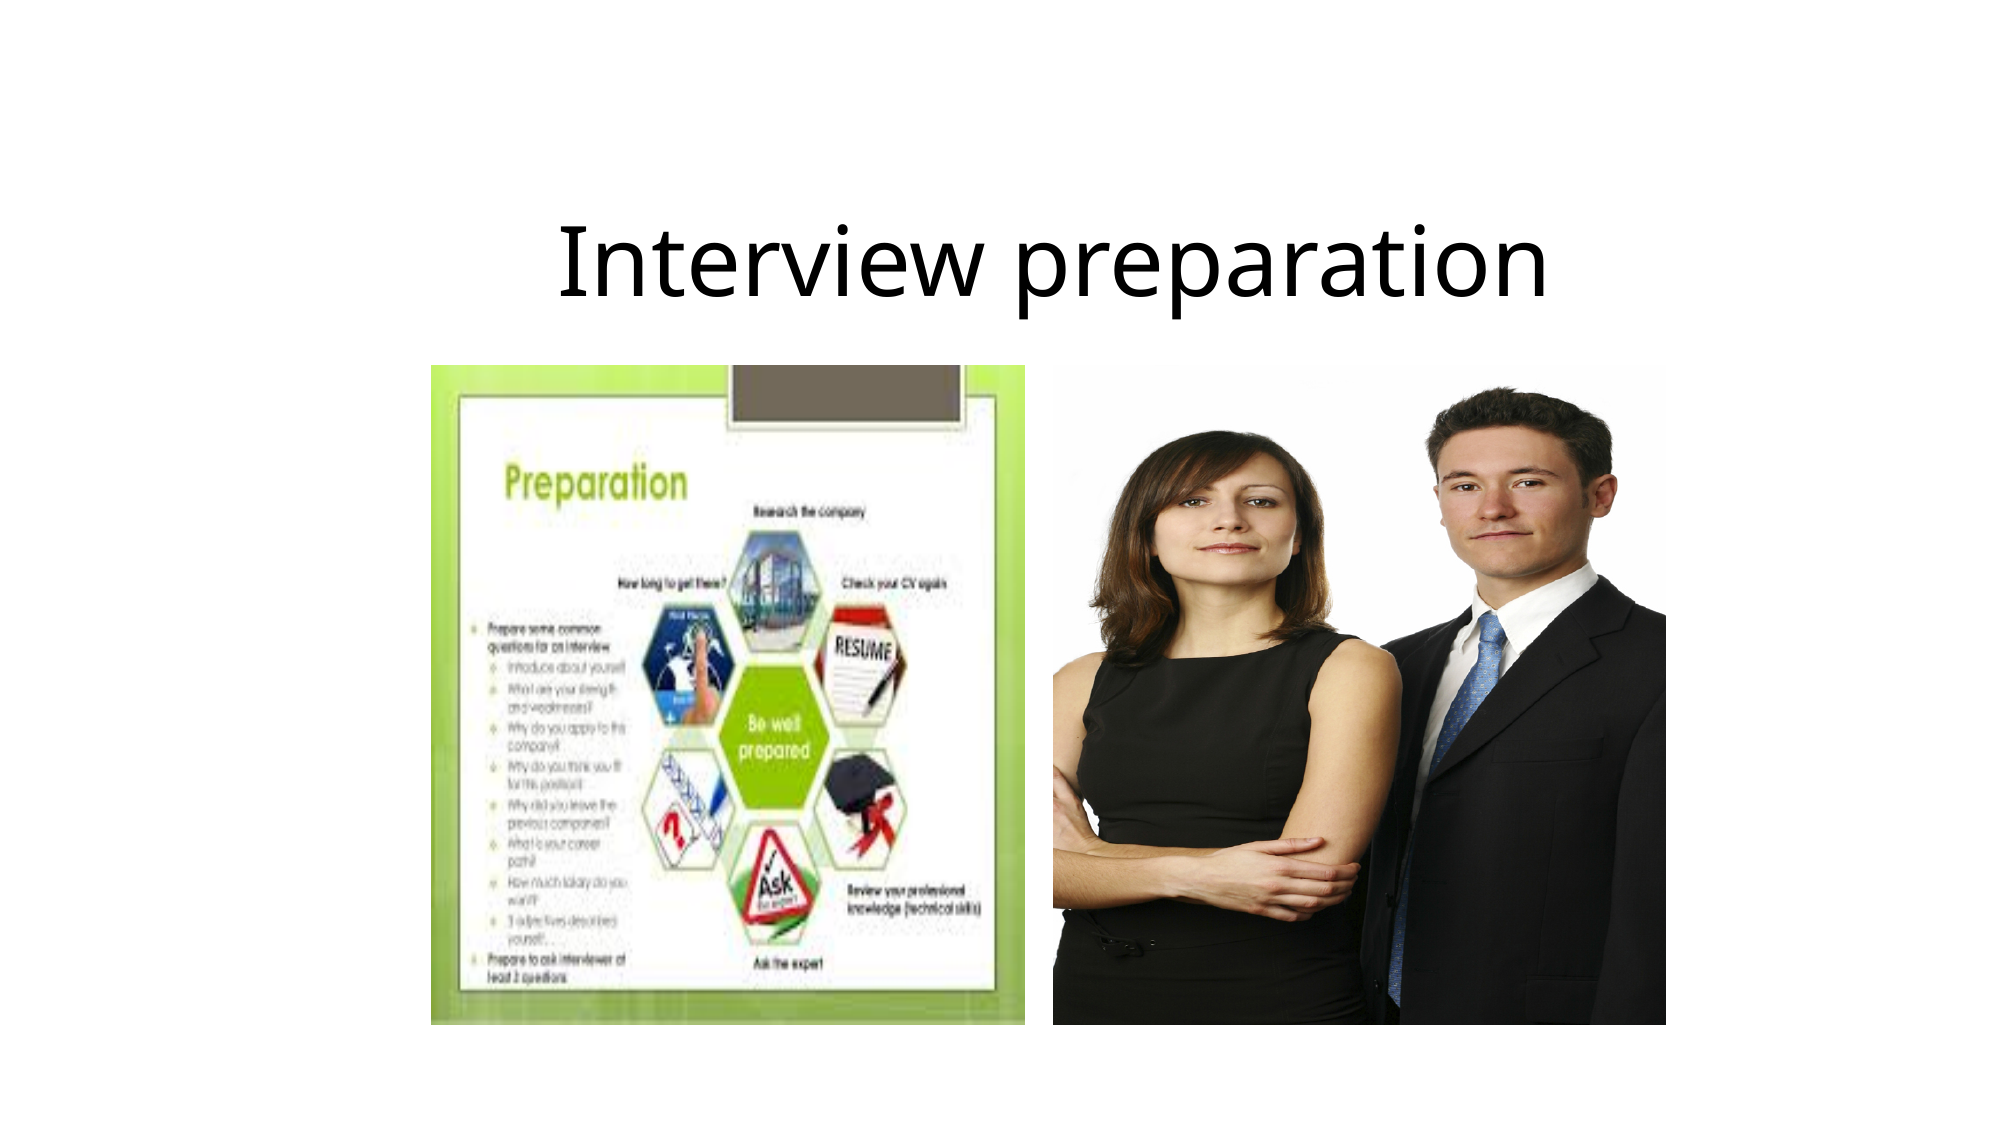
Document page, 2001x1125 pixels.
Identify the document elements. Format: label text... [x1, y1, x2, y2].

picture [1053, 365, 1666, 1025]
picture [431, 365, 1025, 1025]
title Interview preparation [523, 112, 1587, 325]
